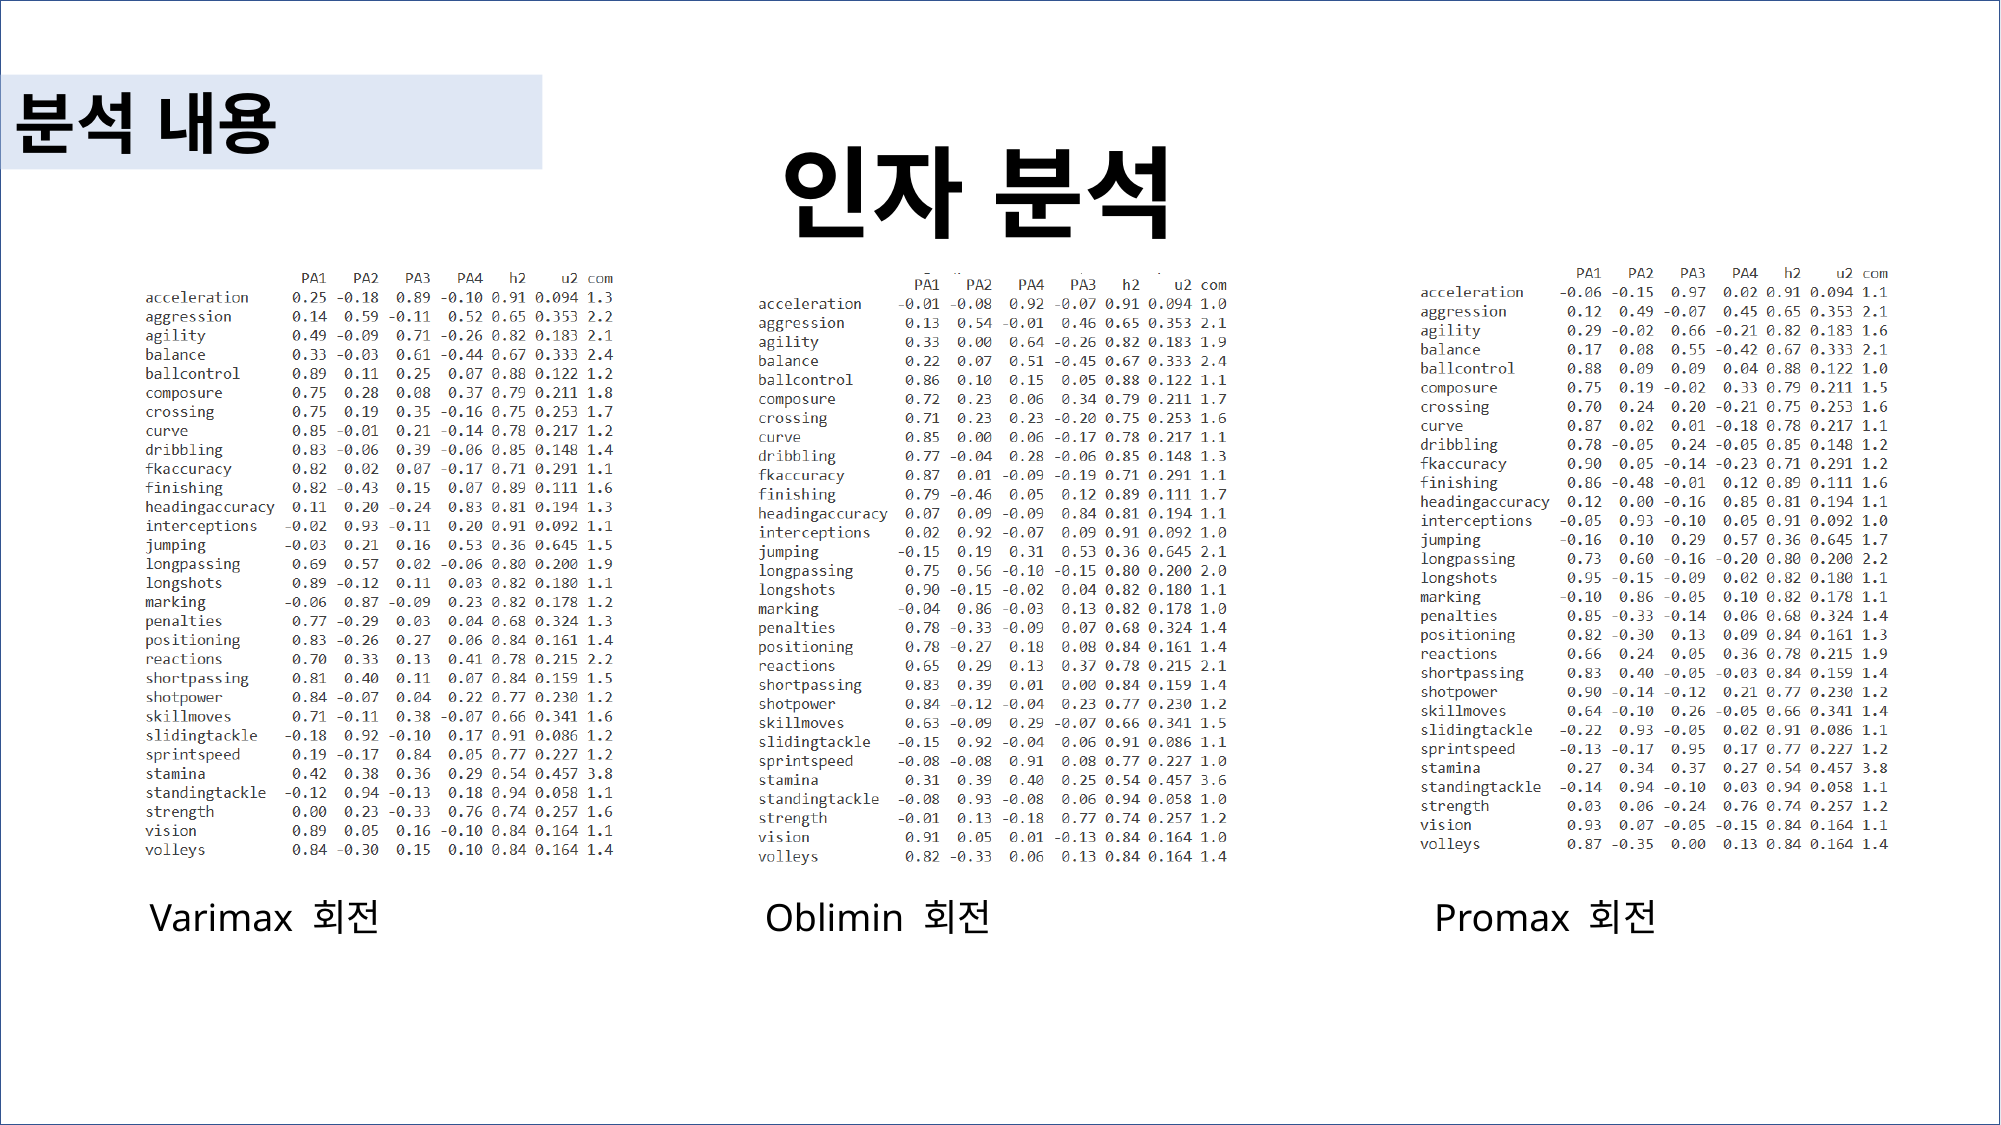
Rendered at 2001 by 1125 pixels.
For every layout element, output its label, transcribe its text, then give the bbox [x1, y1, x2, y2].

text_box Promax 회전 [1419, 887, 1915, 947]
text_box 인자 분석 [766, 122, 1342, 258]
picture [1417, 265, 1903, 860]
picture [754, 273, 1246, 874]
picture [142, 270, 622, 863]
text_box 분석 내용 [0, 74, 543, 170]
text_box Varimax 회전 [134, 887, 630, 947]
text_box Oblimin 회전 [749, 887, 1246, 947]
